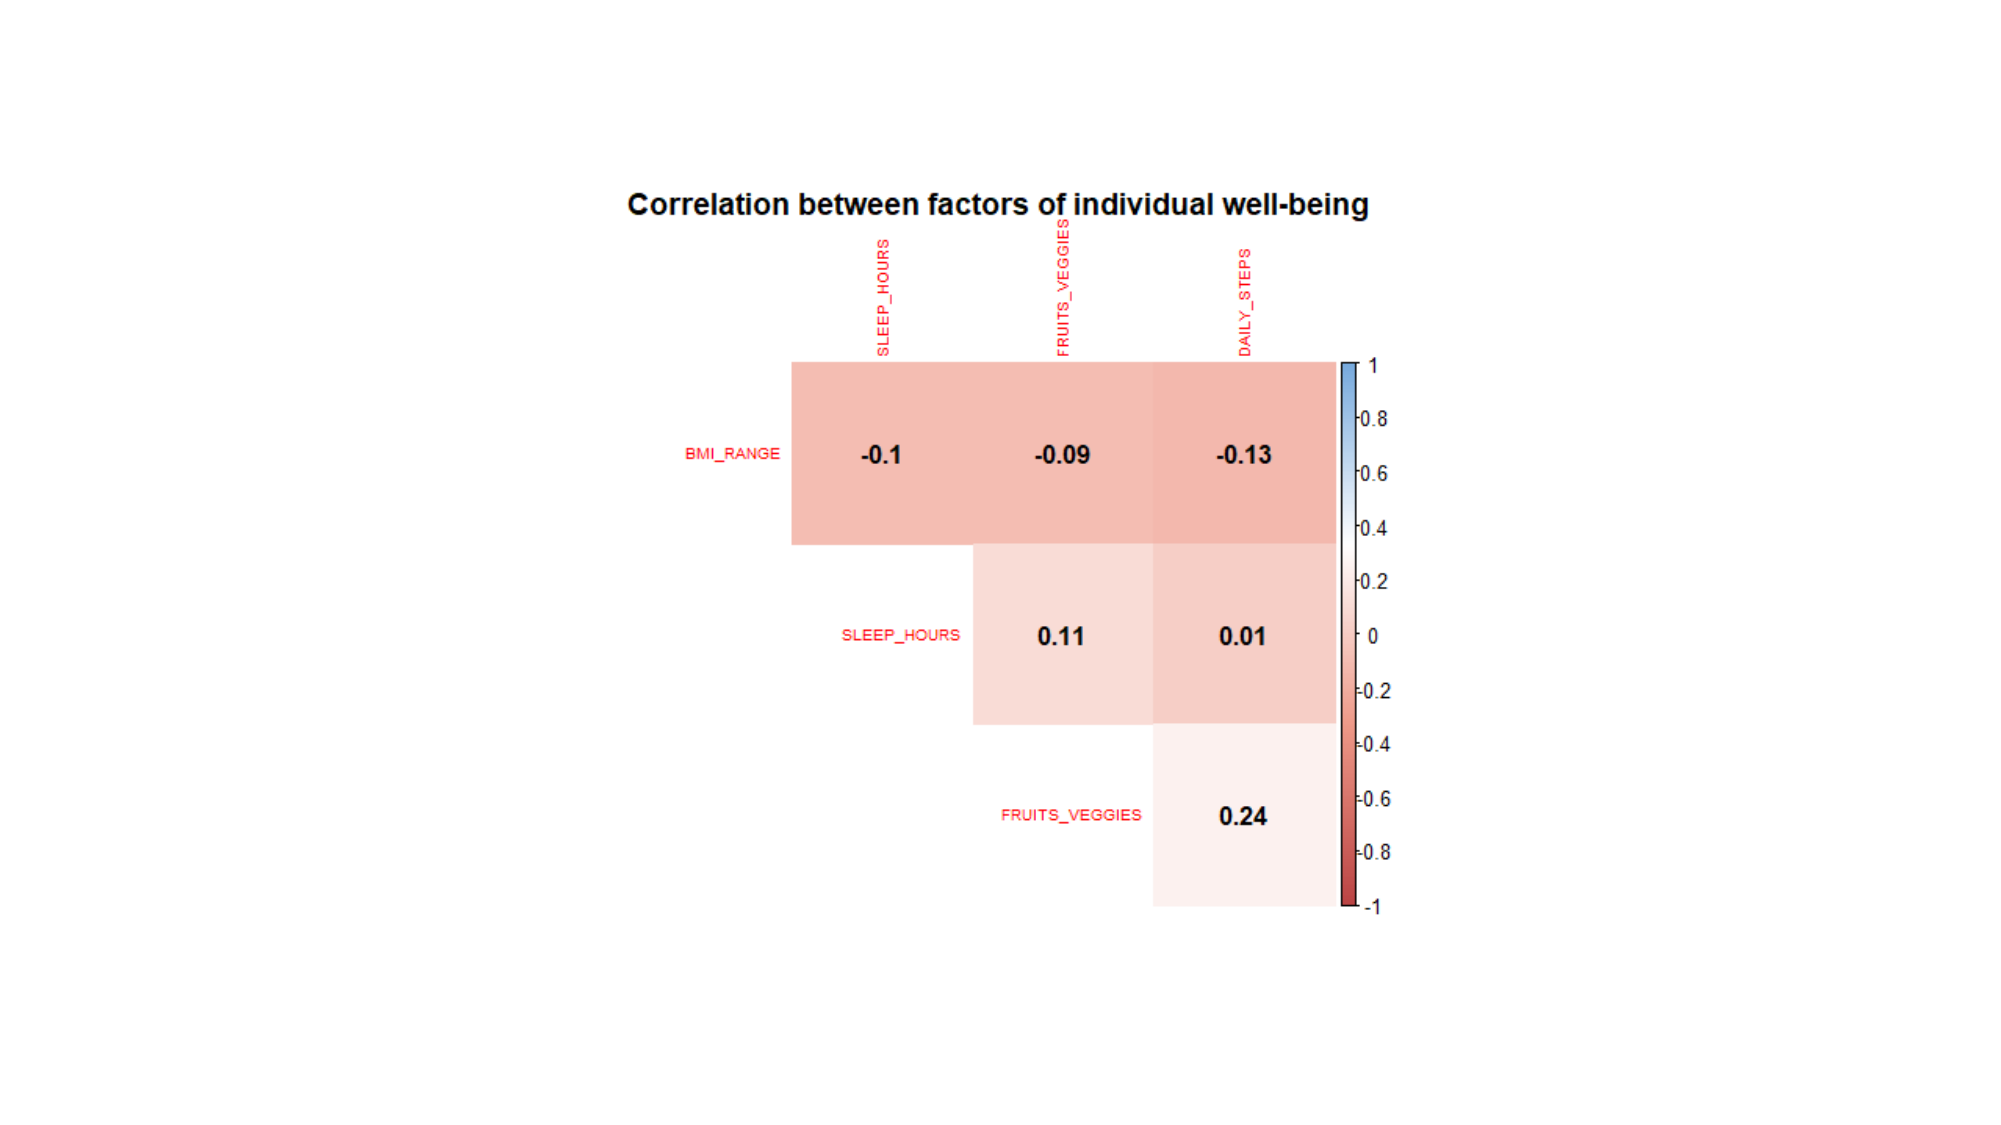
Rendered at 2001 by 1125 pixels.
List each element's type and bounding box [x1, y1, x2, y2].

picture [579, 187, 1421, 938]
